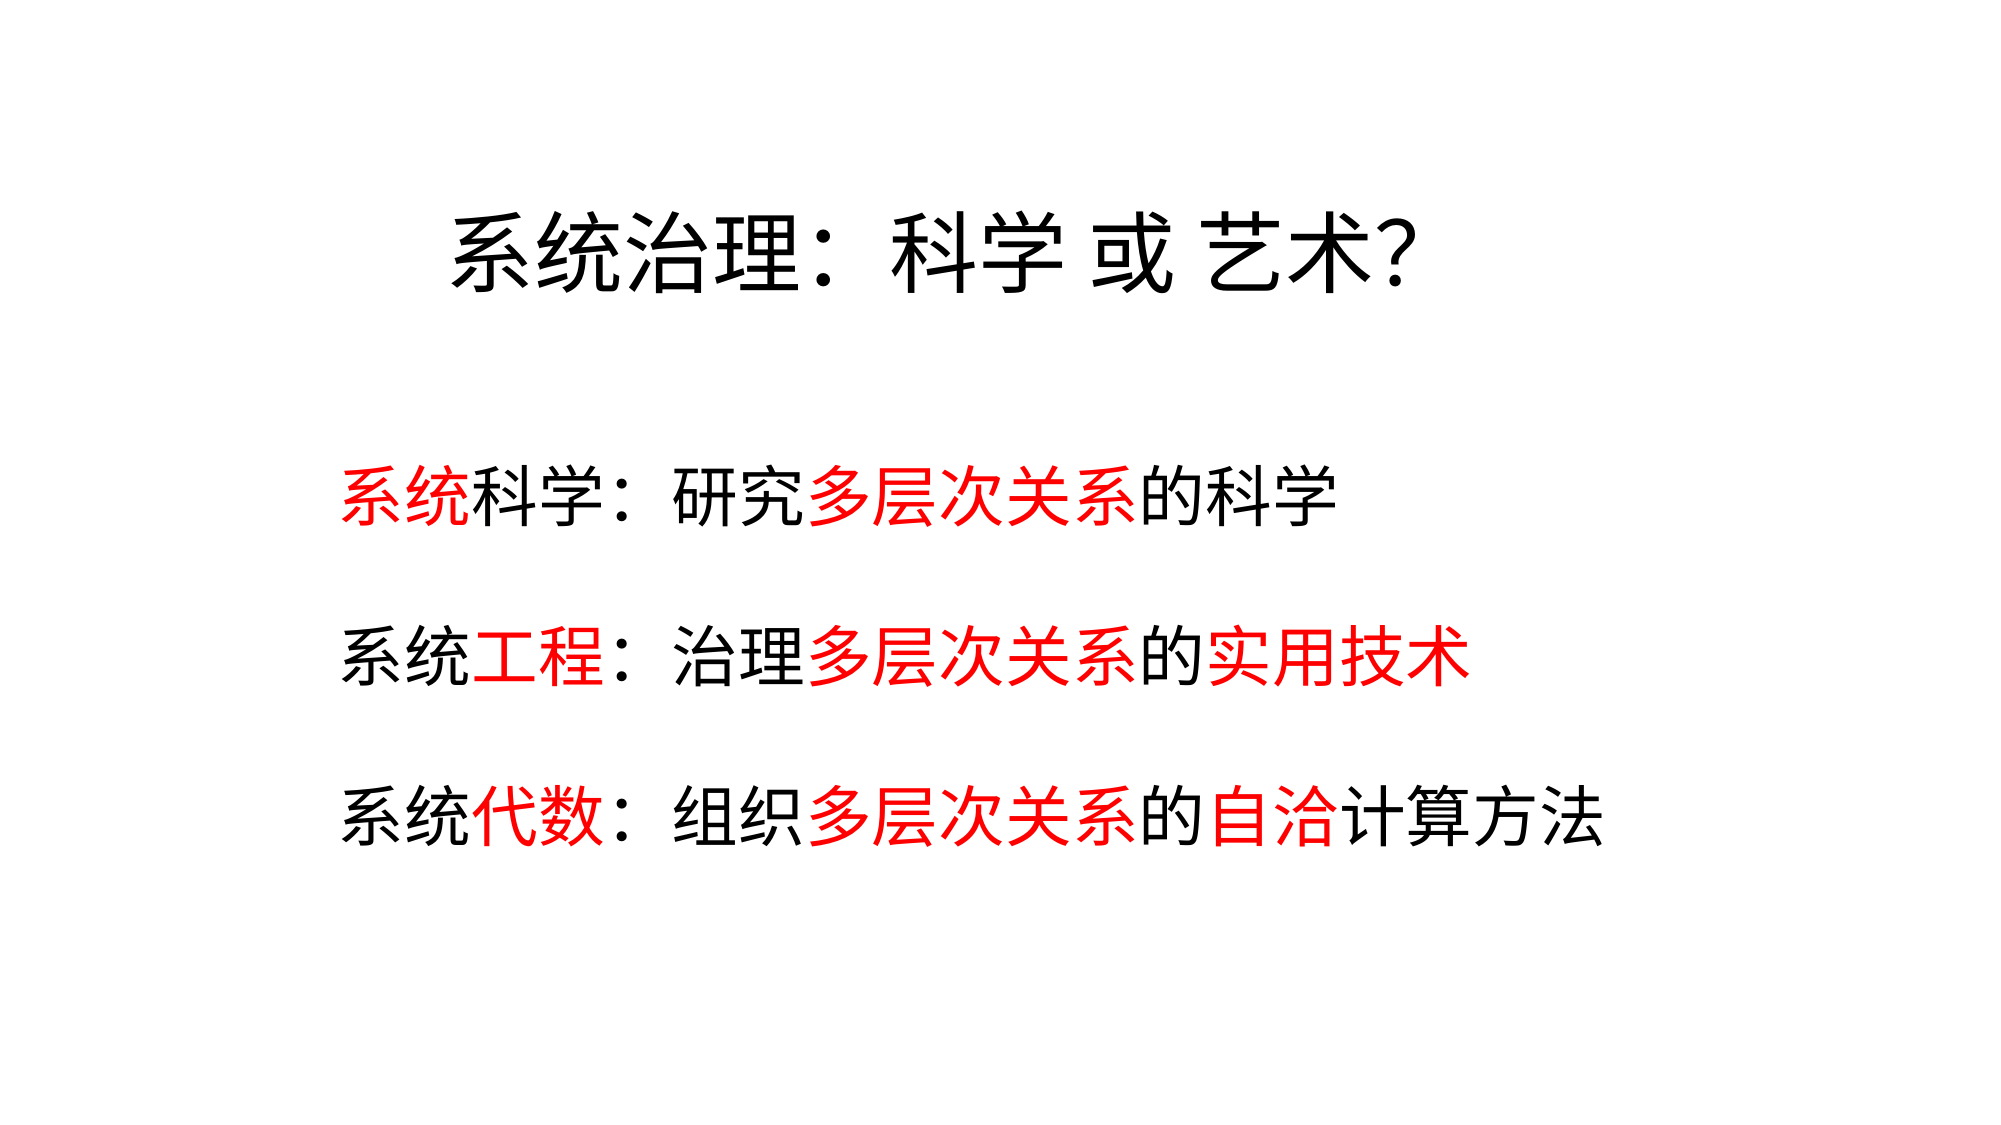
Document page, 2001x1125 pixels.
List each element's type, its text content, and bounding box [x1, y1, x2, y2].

title 系统治理：科学 或 艺术？ [430, 182, 1571, 334]
text_box 系统科学：研究多层次关系的科学 系统工程：治理多层次关系的实用技术 系统代数：组织多层次关系的自洽计算方法 [323, 447, 1778, 863]
